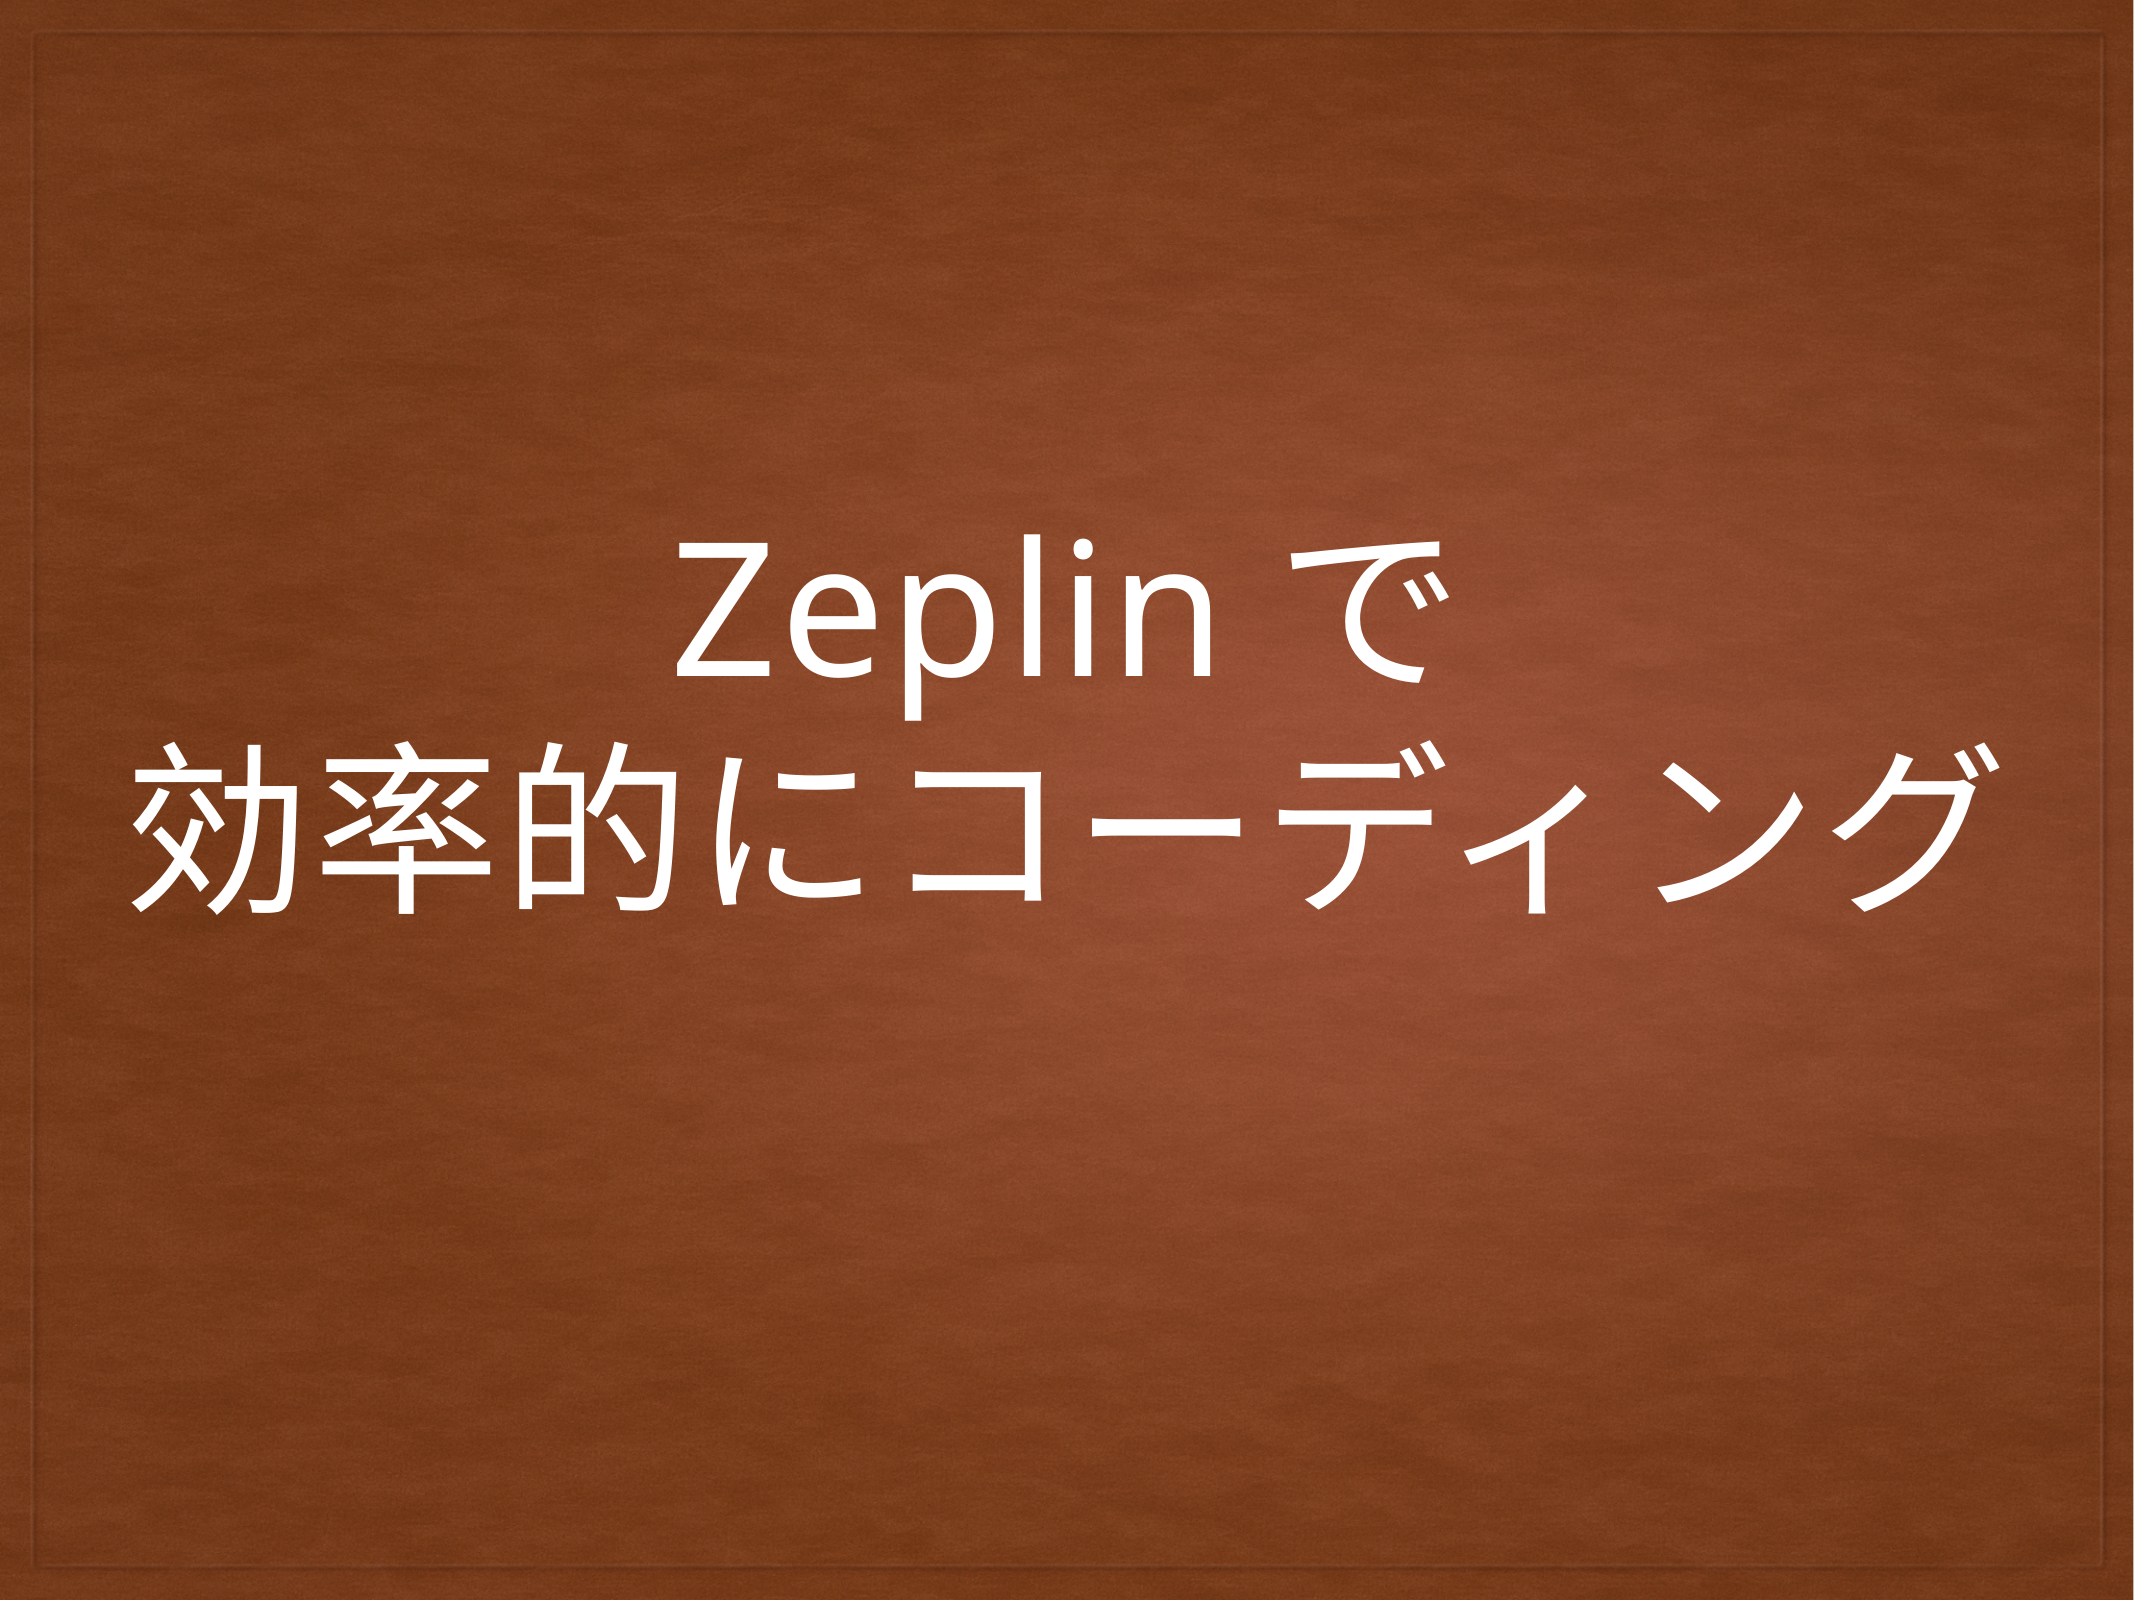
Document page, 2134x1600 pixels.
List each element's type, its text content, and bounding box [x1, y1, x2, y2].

picture [0, 0, 2134, 1600]
title Zeplinで 効率的にコーディング [109, 480, 2024, 1120]
